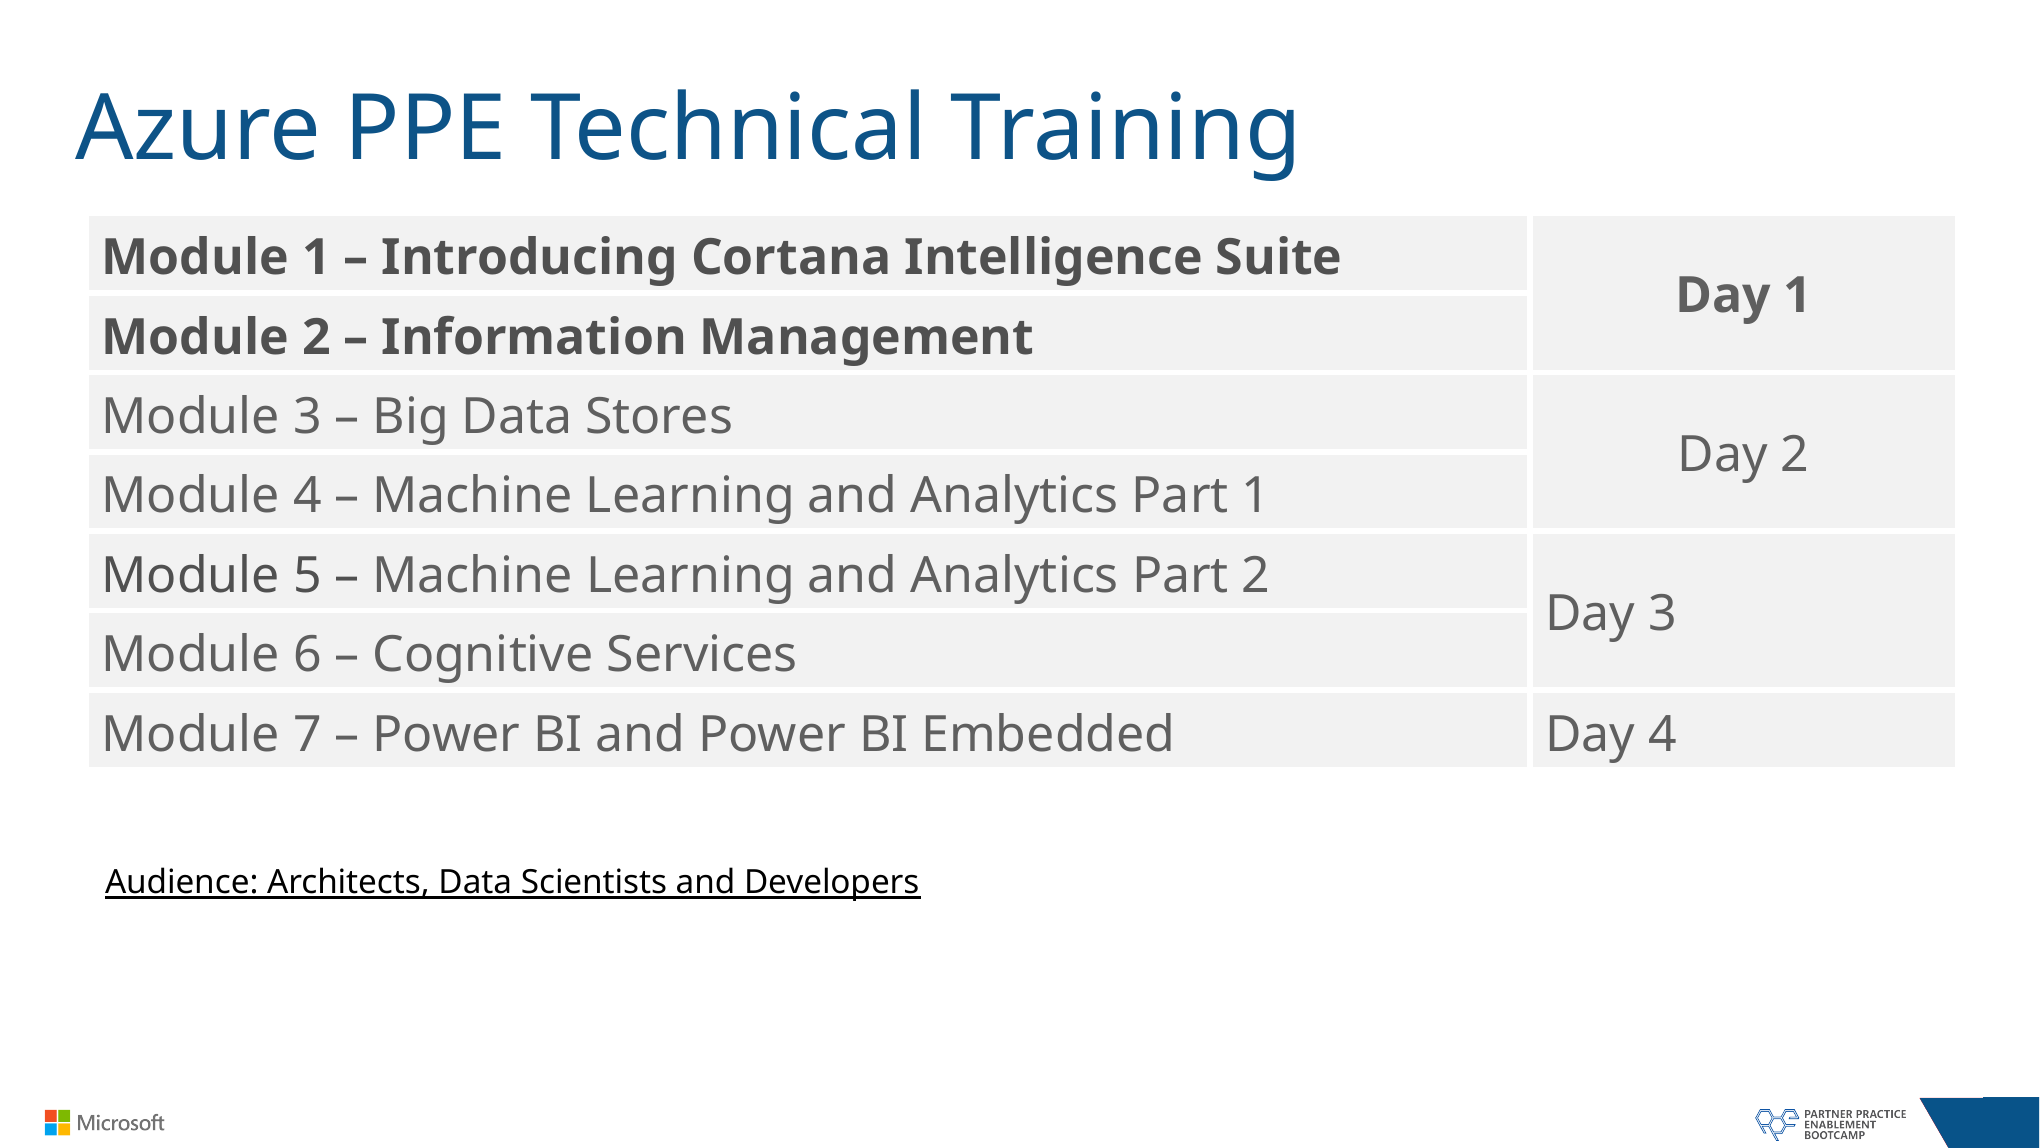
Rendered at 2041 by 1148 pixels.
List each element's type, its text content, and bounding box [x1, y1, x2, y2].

text_box Audience: Architects, Data Scientists and Developers [90, 852, 1962, 908]
title Azure PPE Technical Training [45, 45, 1996, 201]
picture [0, 0, 2040, 1148]
table_cell Module 3 – Big Data Stores [89, 375, 1527, 449]
table_cell Day 2 [1533, 375, 1955, 528]
table_cell Day 3 [1533, 534, 1955, 687]
table_cell Module 2 – Information Management [89, 296, 1527, 370]
table_header Module 1 – Introducing Cortana Intelligence Suite [89, 216, 1527, 290]
table_cell Module 7 – Power BI and Power BI Embedded [89, 693, 1527, 767]
table_cell Day 4 [1533, 693, 1955, 767]
table_cell Module 5 – Machine Learning and Analytics Part 2 [89, 534, 1527, 608]
table_header Day 1 [1533, 216, 1955, 370]
table_cell Module 4 – Machine Learning and Analytics Part 1 [89, 455, 1527, 528]
table_cell Module 6 – Cognitive Services [89, 613, 1527, 687]
